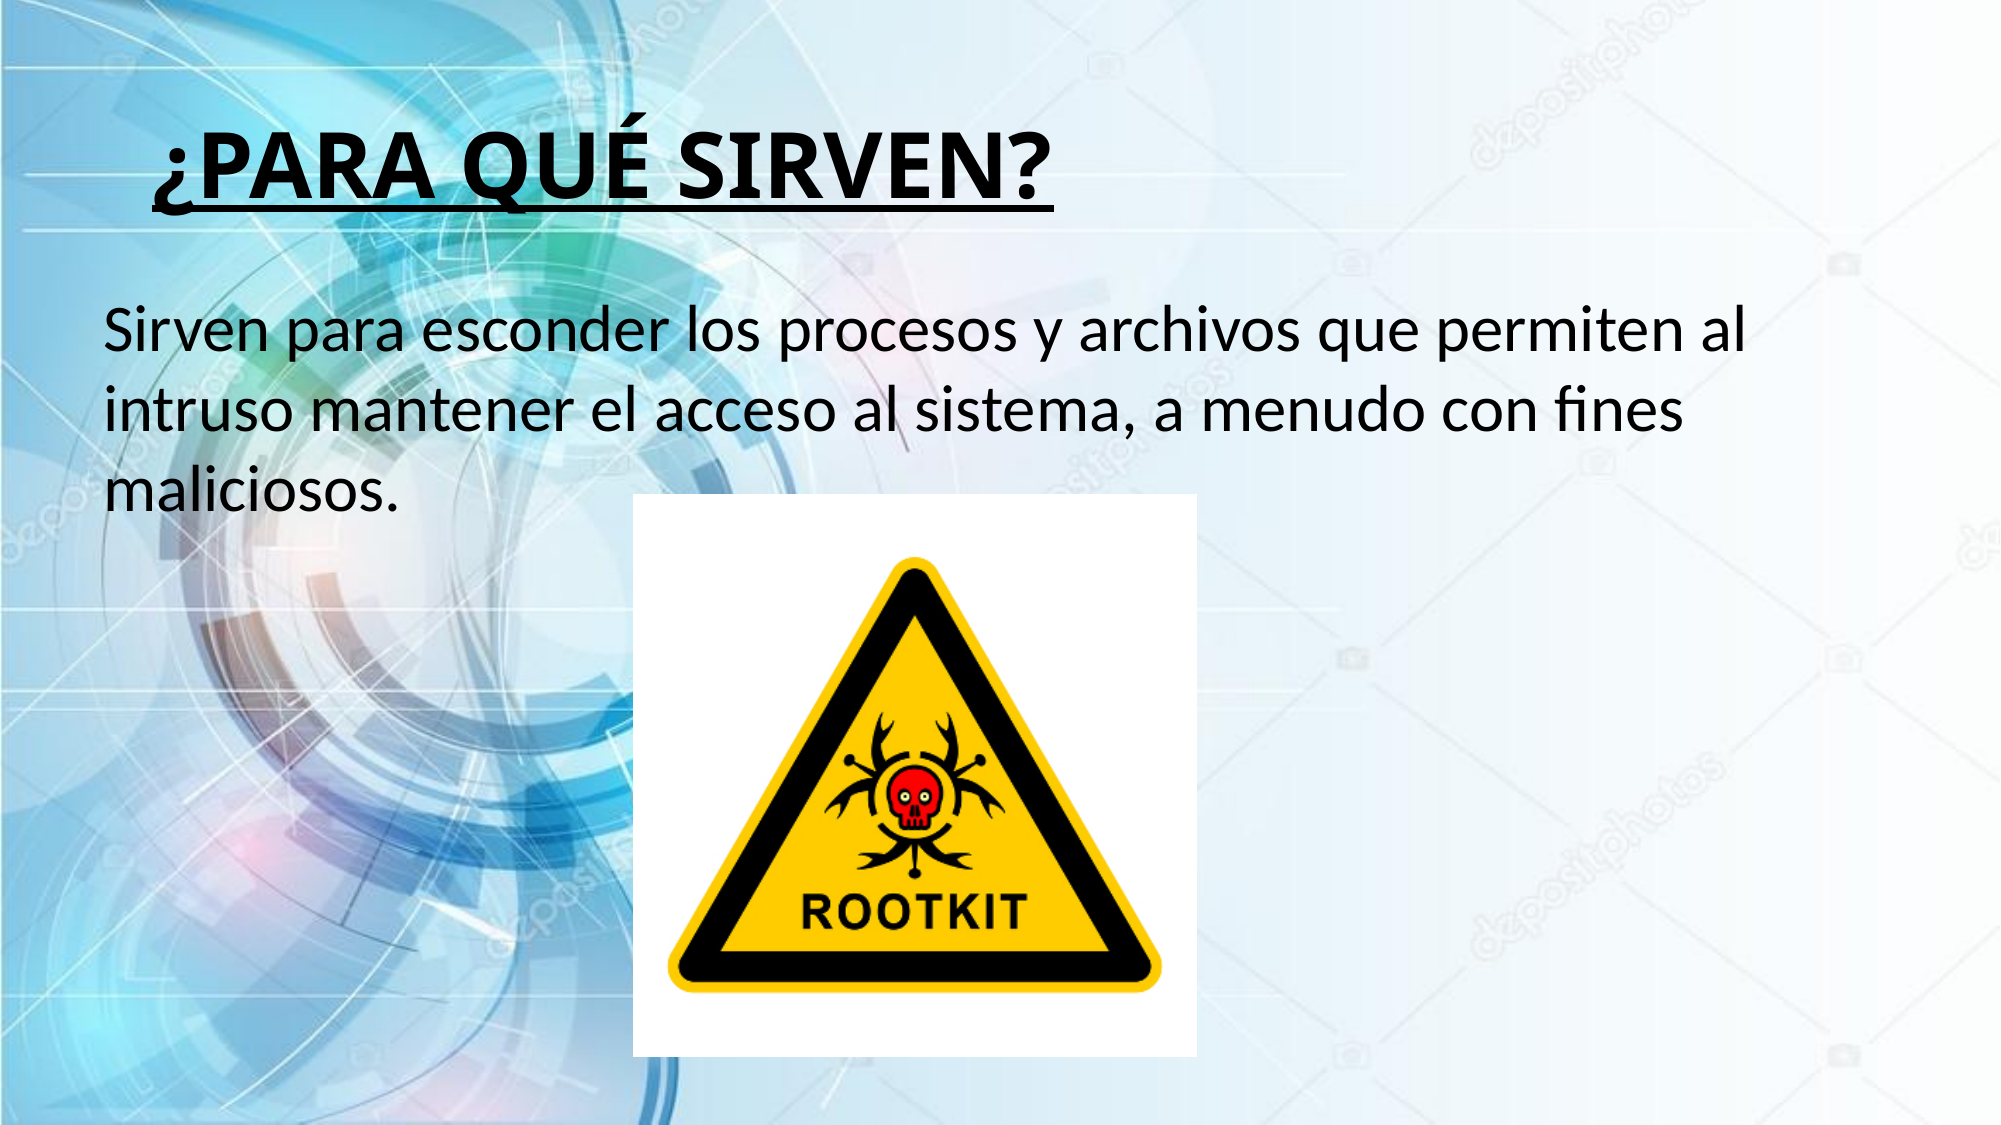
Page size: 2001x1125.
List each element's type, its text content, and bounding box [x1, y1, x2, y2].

text_box Sirven para esconder los procesos y archivos que permiten al intruso mantener el acceso al sistema, a menudo con fines maliciosos. [88, 277, 1863, 532]
picture [0, 0, 2001, 1125]
title ¿PARA QUÉ SIRVEN? [137, 59, 1863, 277]
